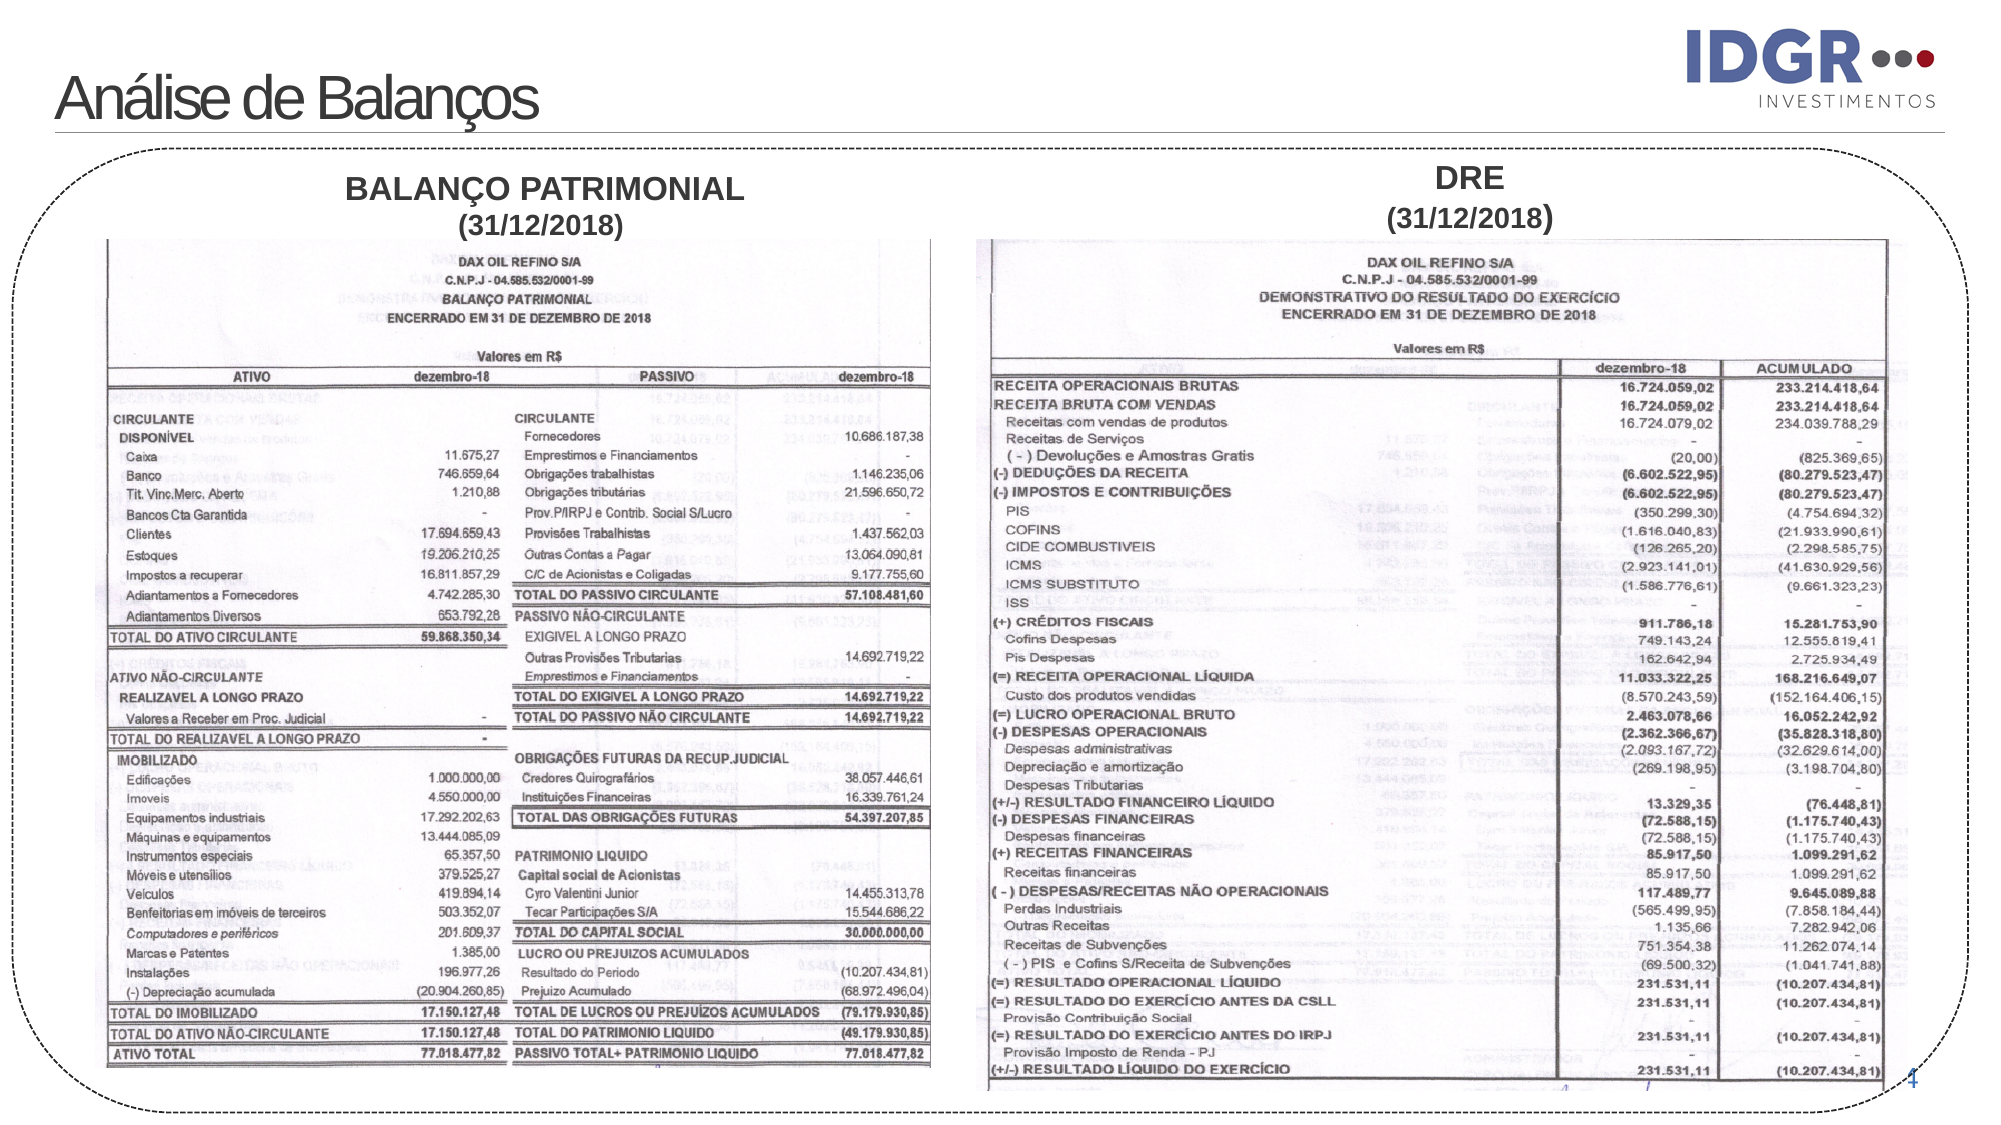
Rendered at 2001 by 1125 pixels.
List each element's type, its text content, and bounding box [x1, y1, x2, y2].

title Análise de Balanços [55, 17, 1016, 133]
text_box [57, 126, 1968, 284]
picture [95, 239, 931, 1069]
picture [1673, 17, 1945, 126]
text_box [1933, 975, 1968, 1055]
text_box DRE (31/12/2018) [1196, 148, 1744, 239]
picture [976, 239, 1908, 1091]
text_box [11, 147, 1890, 1114]
text_box BALANÇO PATRIMONIAL (31/12/2018) [271, 159, 819, 239]
text_box [1720, 147, 1969, 1078]
